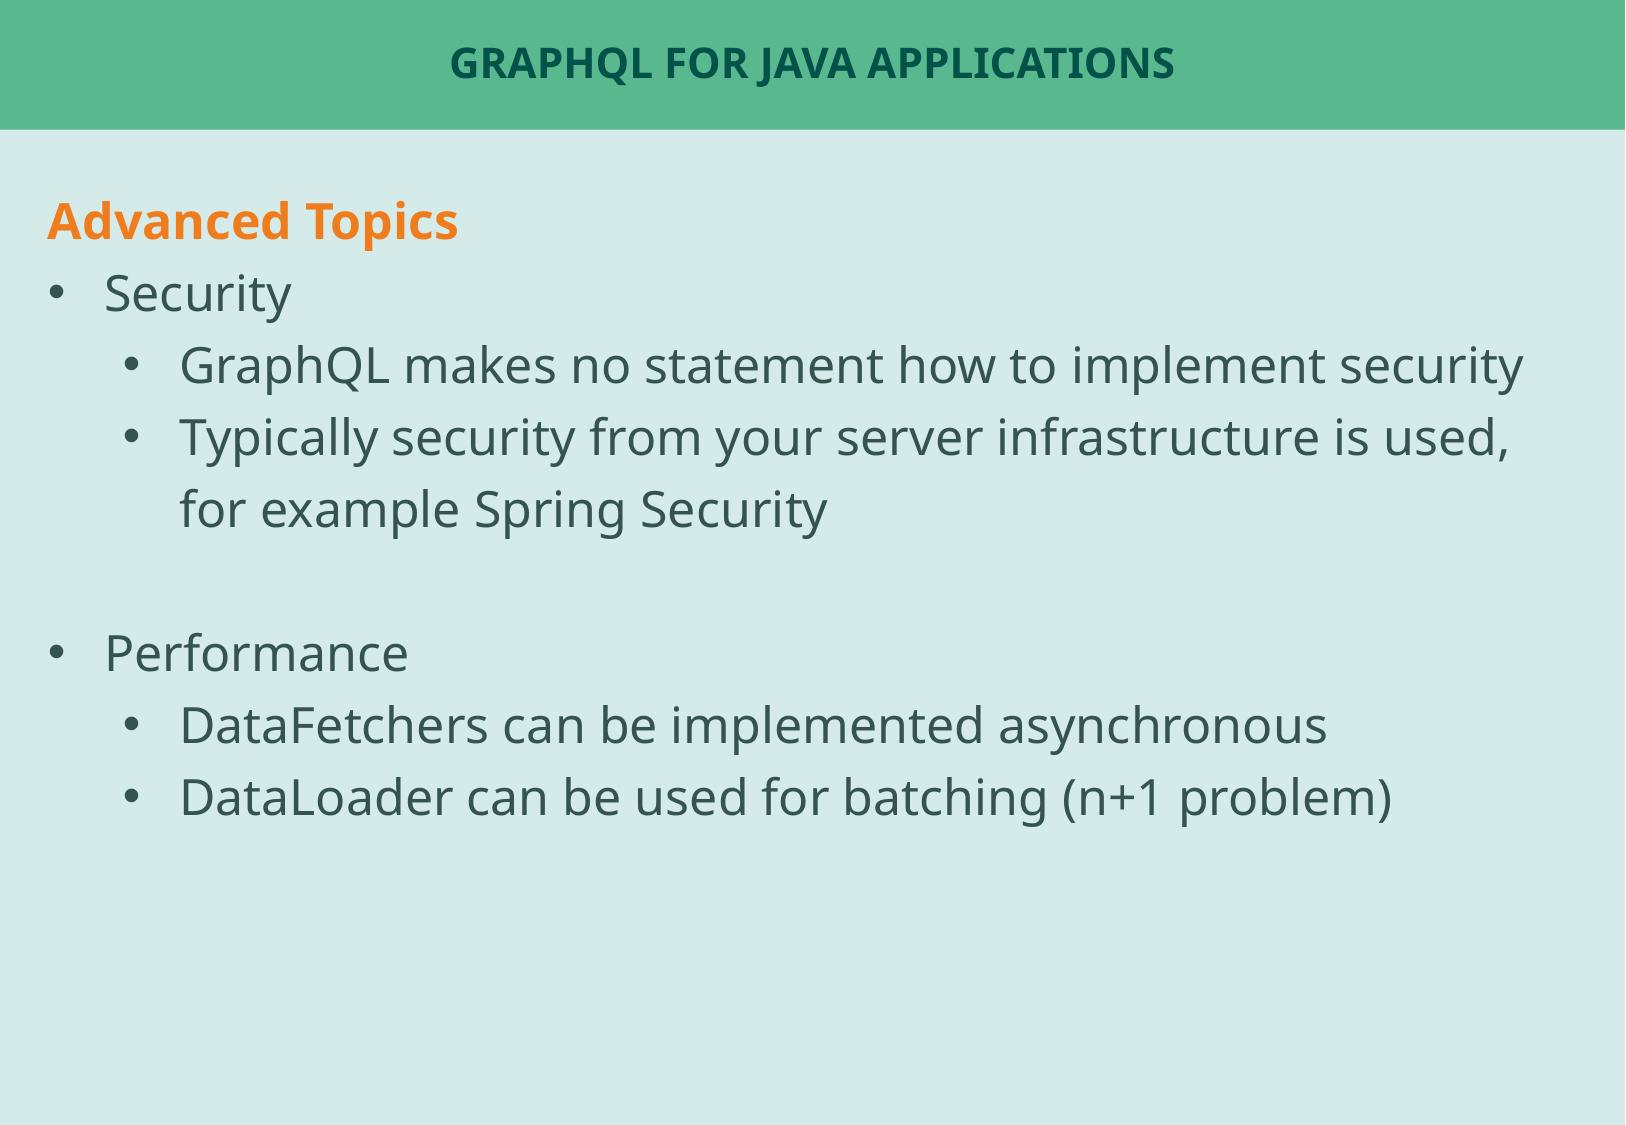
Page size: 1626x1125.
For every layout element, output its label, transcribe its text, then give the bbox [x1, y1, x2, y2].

title GraphQL For Java applications [0, 0, 1625, 130]
text_box Advanced Topics Security GraphQL makes no statement how to implement security Typically security from your server infrastructure is used, for example Spring Security Performance DataFetchers can be implemented asynchronous DataLoader can be used for batching (n+1 problem) [33, 169, 1554, 1121]
